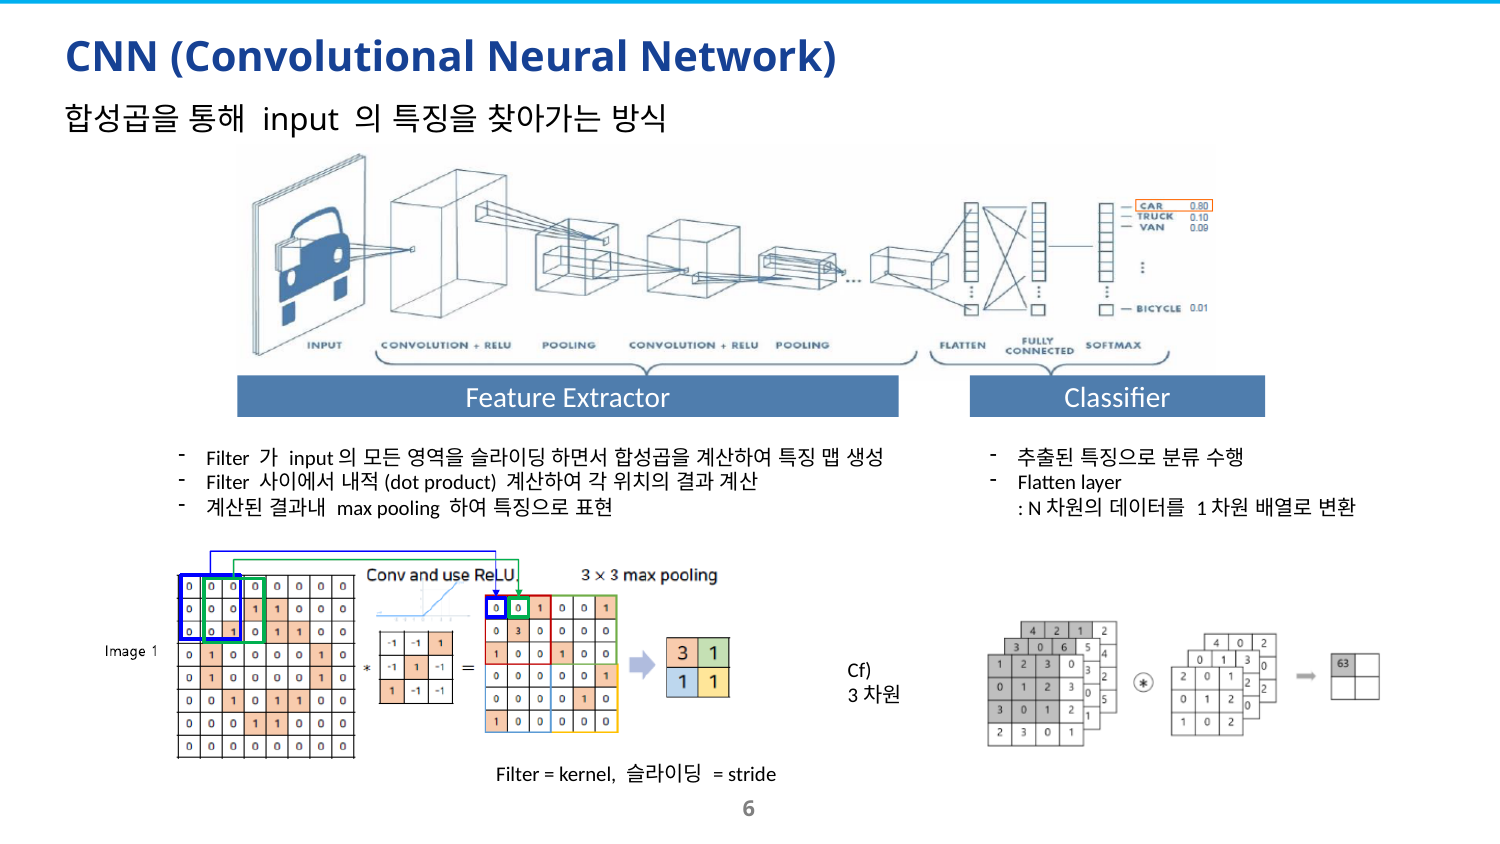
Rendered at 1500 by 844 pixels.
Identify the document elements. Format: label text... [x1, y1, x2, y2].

text_box Cf) 3차원 [832, 648, 916, 714]
title CNN (Convolutional Neural Network) [64, 35, 1151, 81]
picture [969, 614, 1387, 750]
text_box 추출된 특징으로 분류 수행 Flatten layer : N차원의 데이터를 1차원 배열로 변환 [975, 436, 1372, 527]
picture [90, 547, 752, 760]
text_box Classifier [969, 374, 1266, 418]
text_box Filter = kernel, 슬라이딩 = stride [481, 752, 792, 793]
list 합성곱을 통해 input 의 특징을 찾아가는 방식 [64, 97, 1436, 135]
text_box Filter 가 input의 모든 영역을 슬라이딩 하면서 합성곱을 계산하여 특징 맵 생성 Filter 사이에서 내적(dot product) 계산하여 각 위치의 결과 계산 계산된 결과내 max pooling 하여 특징으로 표현 [163, 436, 900, 527]
picture [236, 144, 1241, 381]
text_box Feature Extractor [236, 381, 900, 418]
